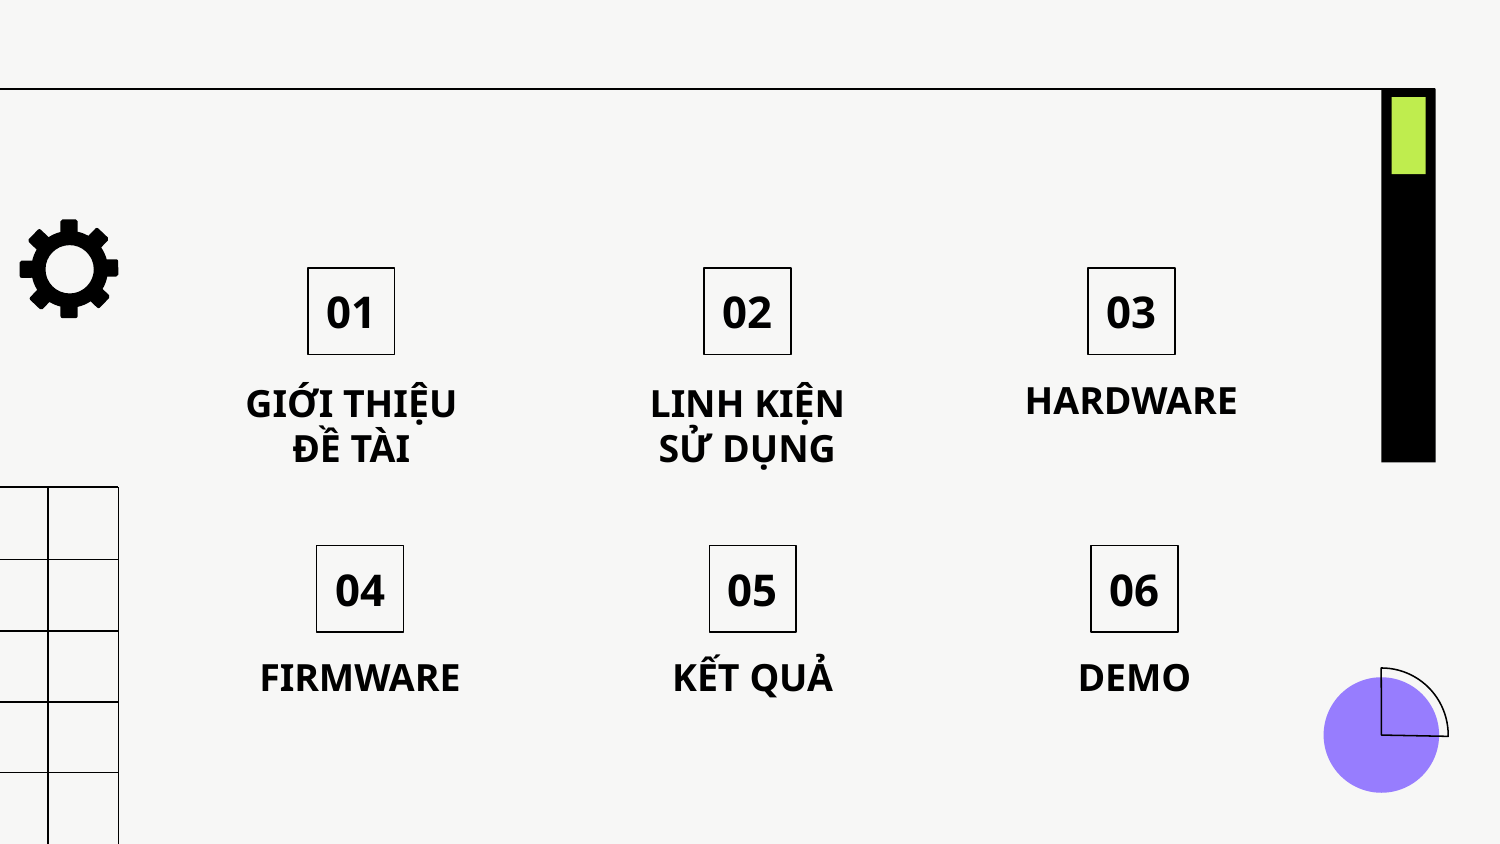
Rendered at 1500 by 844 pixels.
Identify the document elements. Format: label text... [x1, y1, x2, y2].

title 06 [1090, 545, 1179, 633]
subtitle FIRMWARE [207, 650, 513, 715]
title 05 [709, 545, 797, 633]
subtitle KẾT QUẢ [600, 650, 906, 715]
subtitle LINH KIỆN SỬ DỤNG [617, 373, 878, 485]
title 03 [1087, 267, 1176, 355]
title 01 [307, 267, 395, 355]
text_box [1314, 667, 1449, 803]
subtitle HARDWARE [978, 373, 1285, 437]
subtitle DEMO [981, 650, 1288, 715]
title 04 [316, 545, 404, 633]
title 02 [703, 267, 792, 355]
subtitle GIỚI THIỆU ĐỀ TÀI [215, 373, 487, 485]
